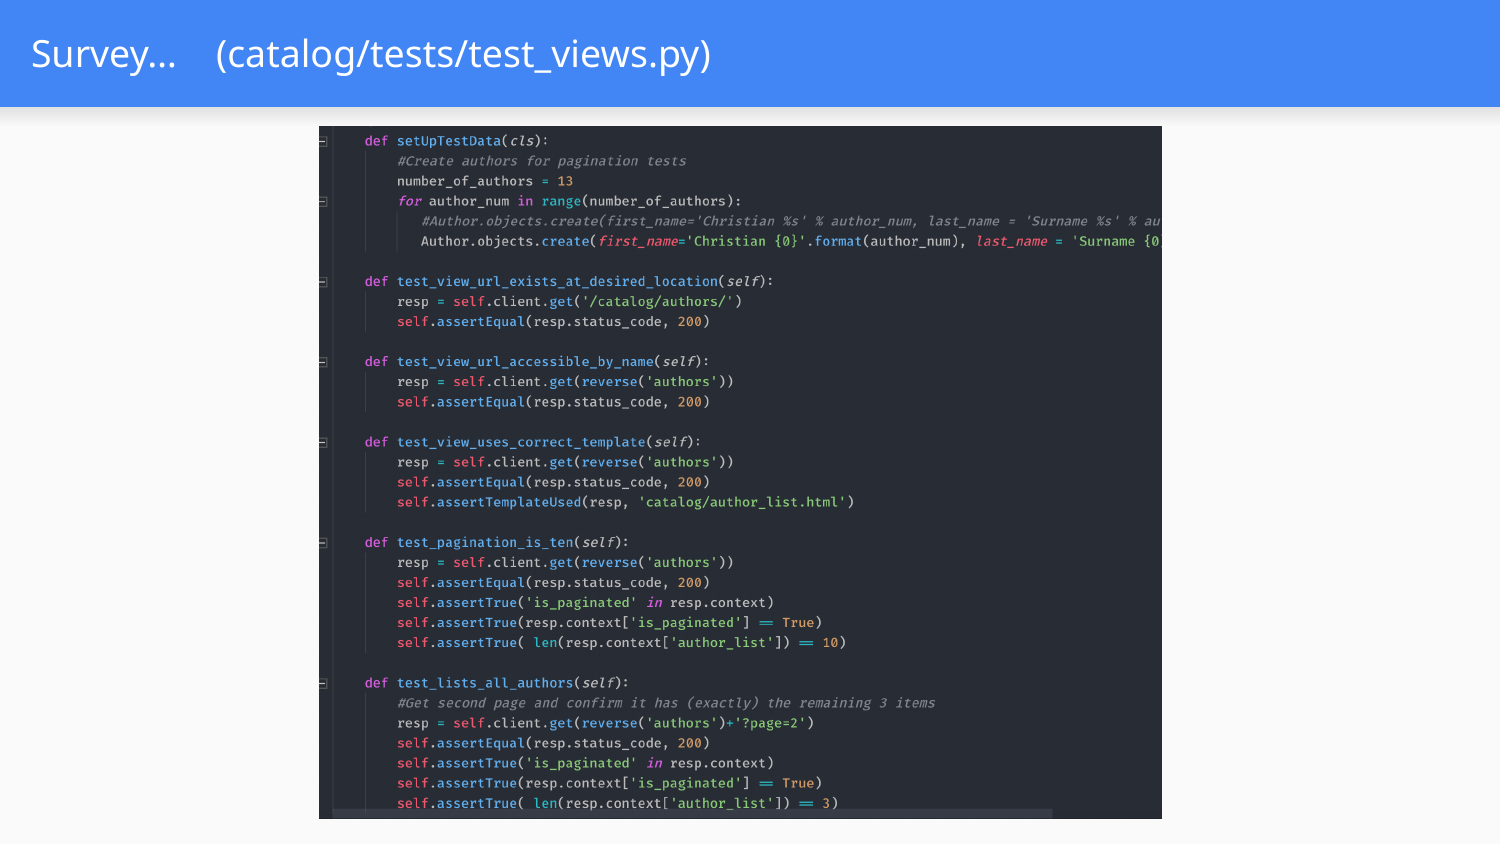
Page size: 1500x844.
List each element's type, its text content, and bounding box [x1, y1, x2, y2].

picture [318, 126, 1162, 819]
title Survey… (catalog/tests/test_views.py) [16, 2, 1464, 102]
